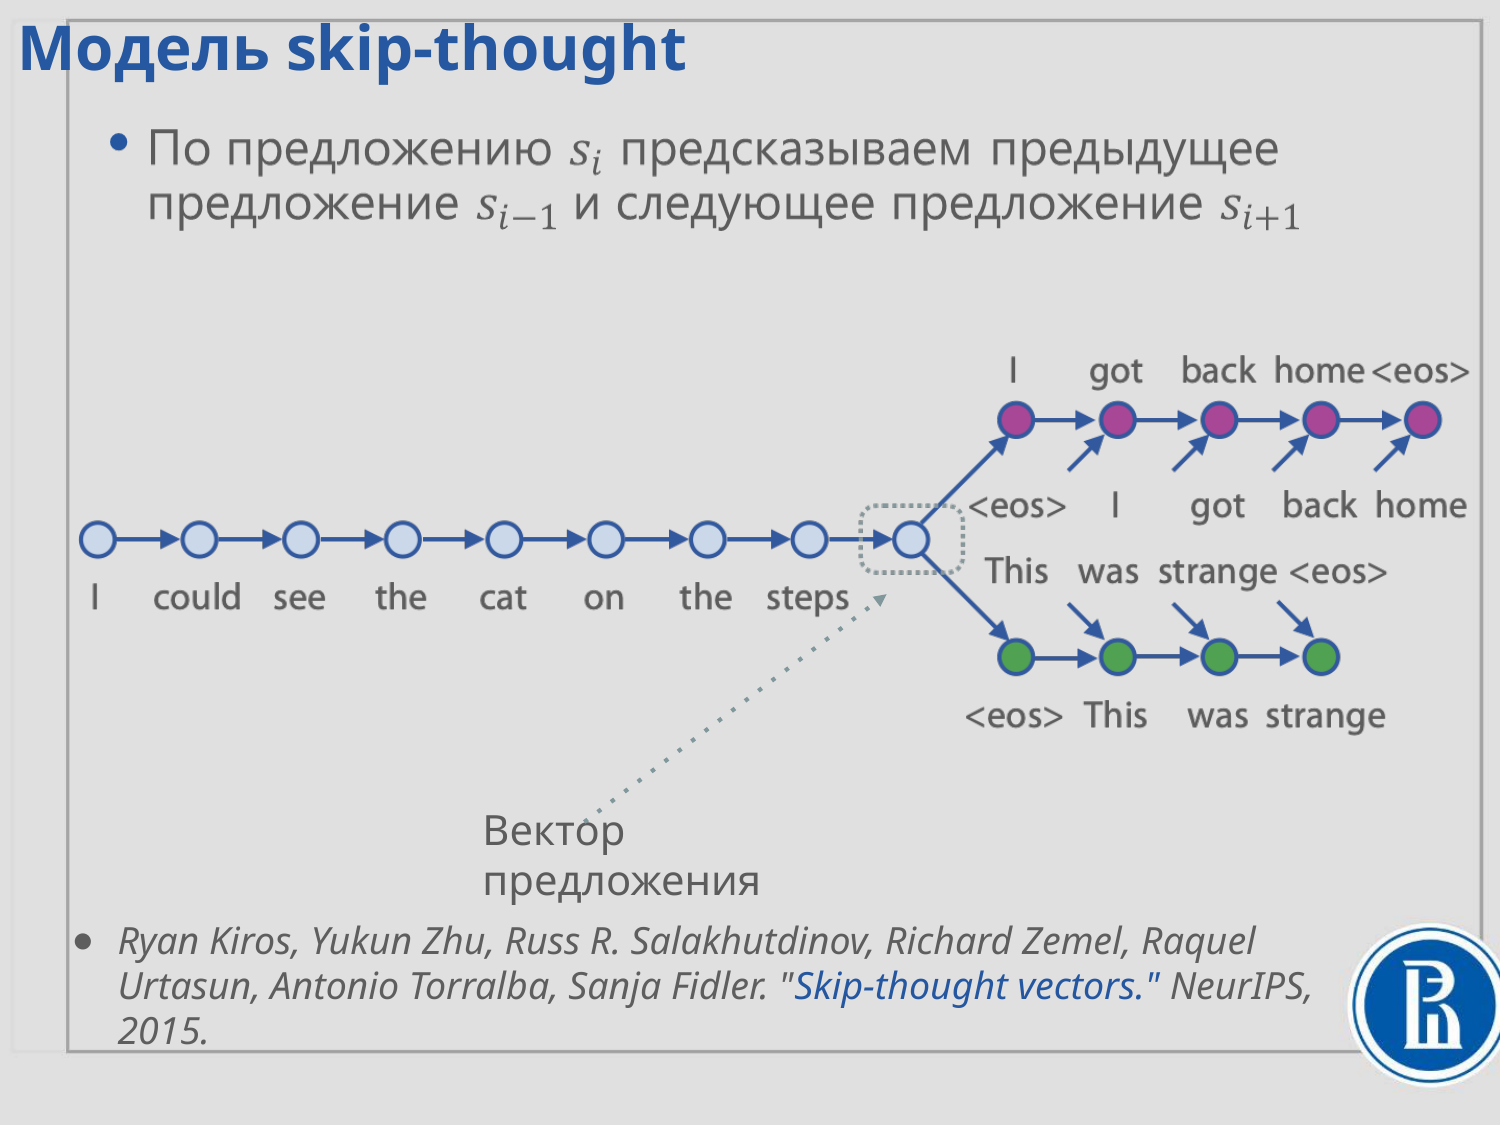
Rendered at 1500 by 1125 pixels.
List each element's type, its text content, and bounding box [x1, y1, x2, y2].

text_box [584, 593, 887, 823]
picture [0, 0, 1500, 1125]
text_box Вектор предложения [478, 799, 911, 908]
text_box [100, 118, 1498, 236]
text_box Модель skip-thought [0, 0, 1497, 91]
text_box Ryan Kiros, Yukun Zhu, Russ R. Salakhutdinov, Richard Zemel, Raquel Urtasun, Antonio Torralba, Sanja Fidler. "Skip-thought vectors." NeurIPS, 2015. [67, 912, 1335, 1056]
